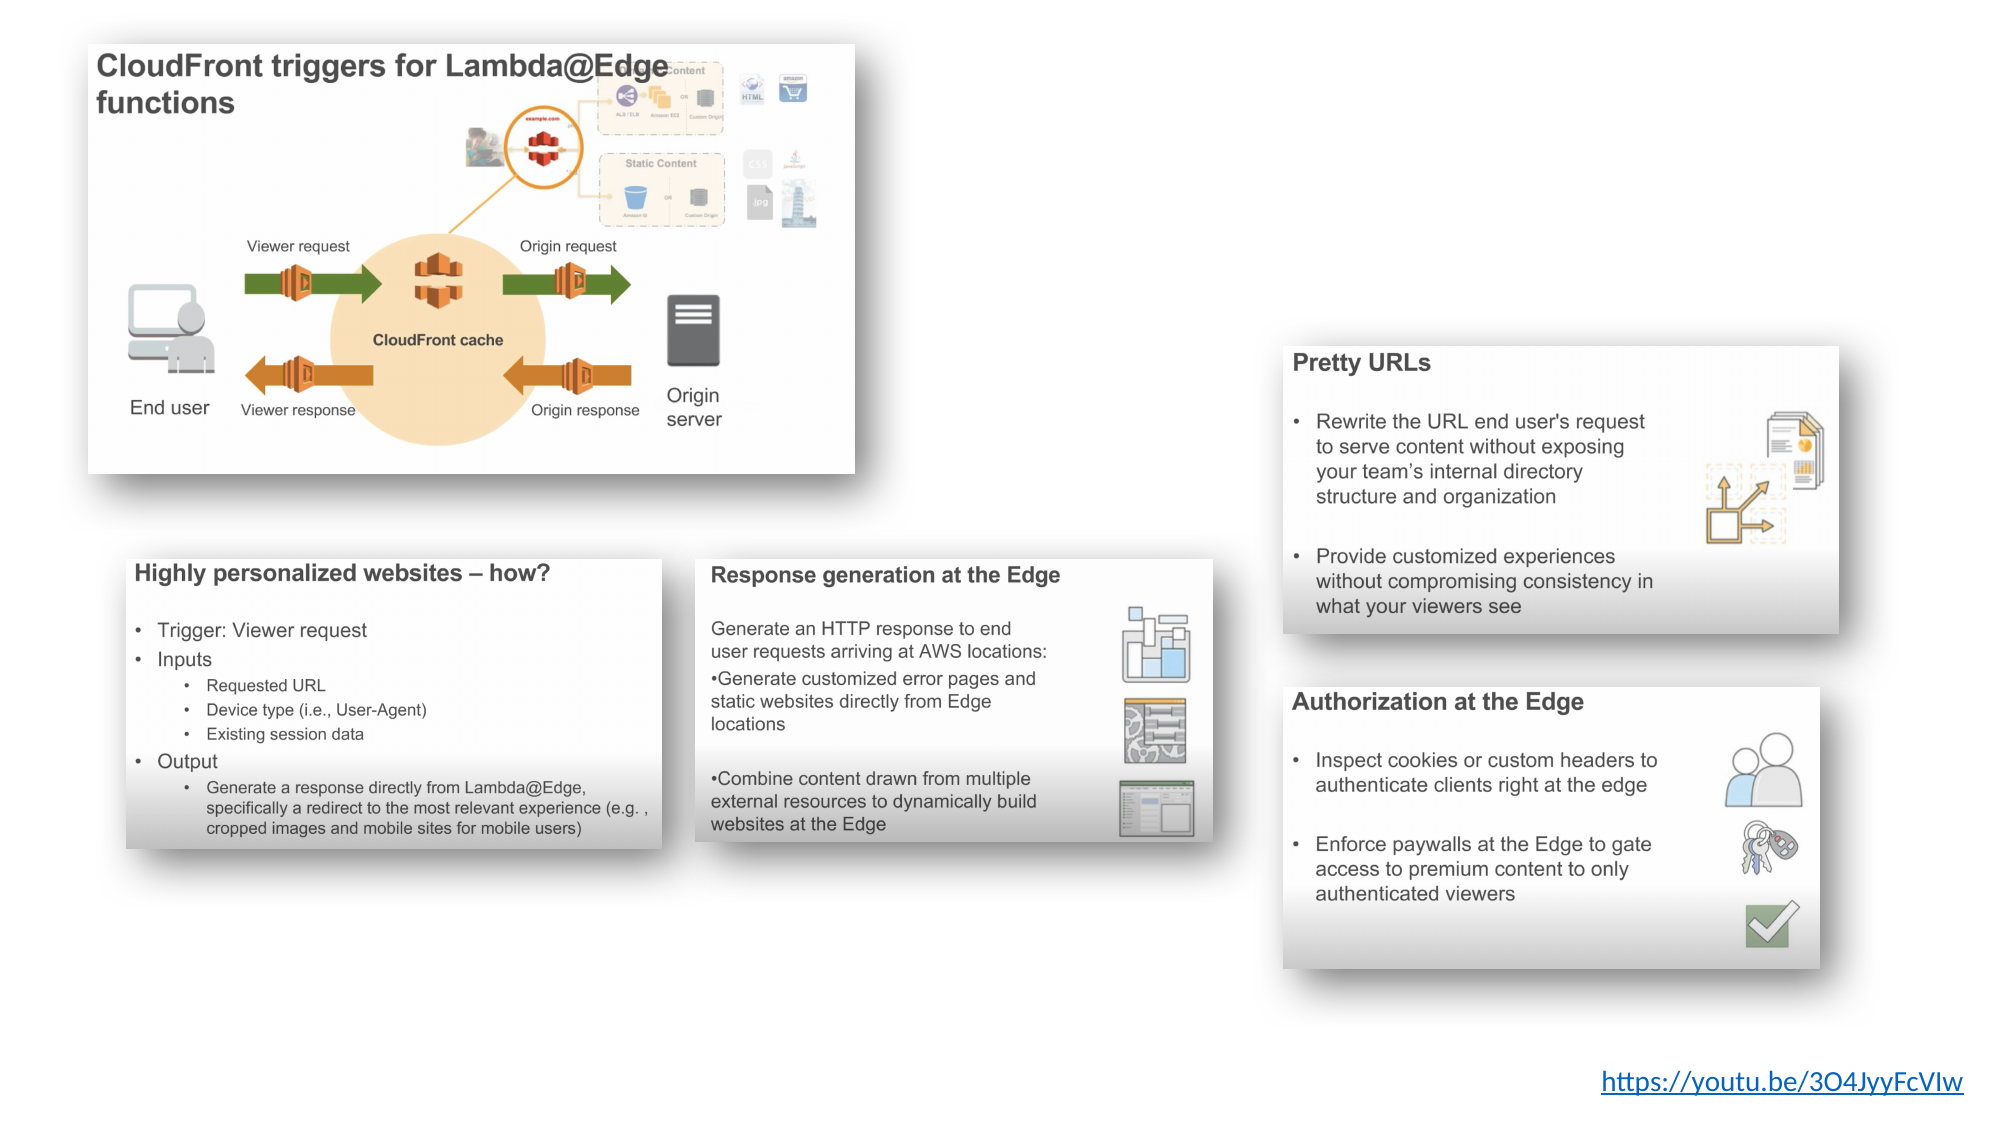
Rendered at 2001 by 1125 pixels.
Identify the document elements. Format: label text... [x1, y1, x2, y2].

picture [126, 559, 662, 849]
picture [1283, 687, 1820, 969]
picture [1283, 346, 1839, 634]
picture [88, 44, 855, 475]
text_box https://youtu.be/3O4JyyFcVIw [1586, 1054, 2000, 1105]
picture [695, 559, 1213, 842]
